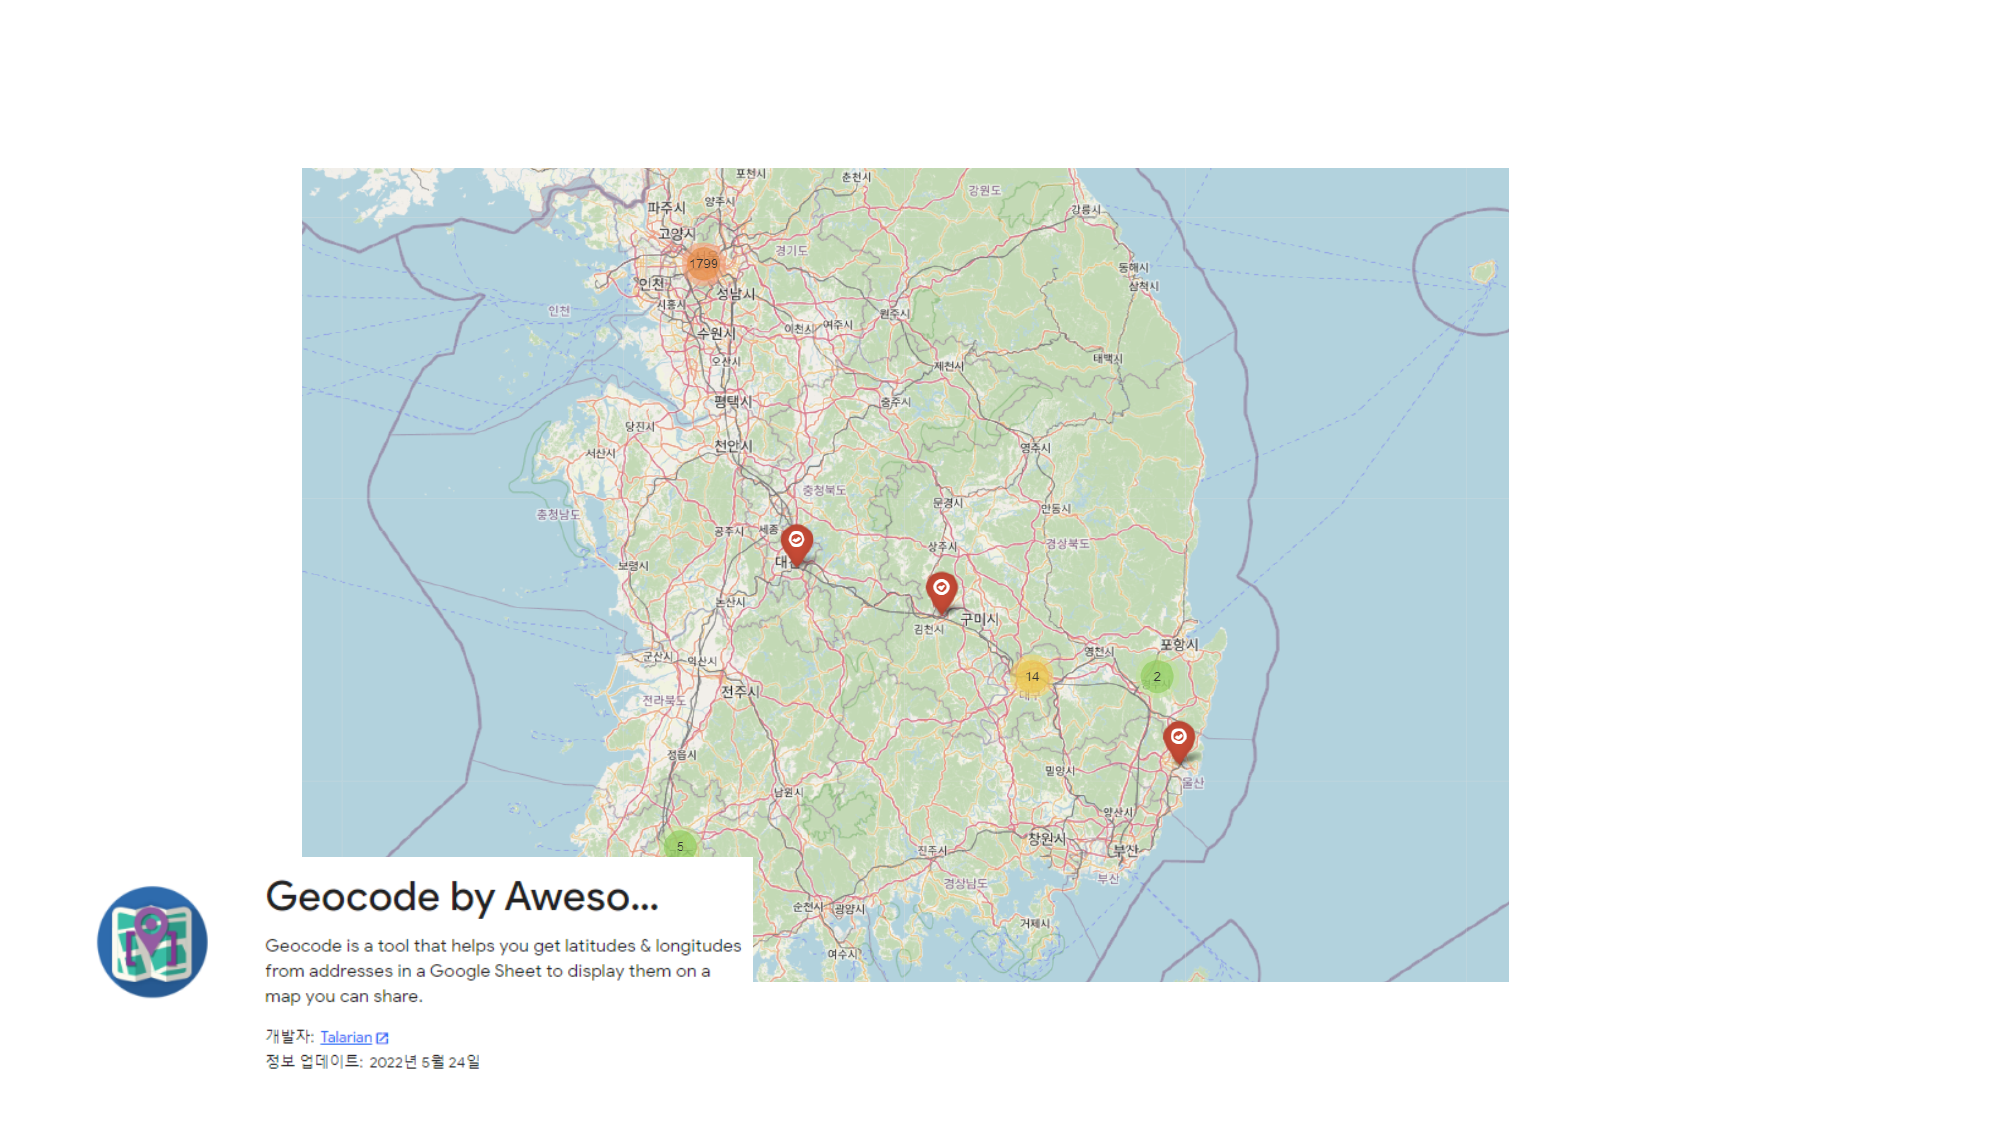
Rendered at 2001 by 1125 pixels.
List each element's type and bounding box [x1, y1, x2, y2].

picture [84, 168, 1509, 1076]
